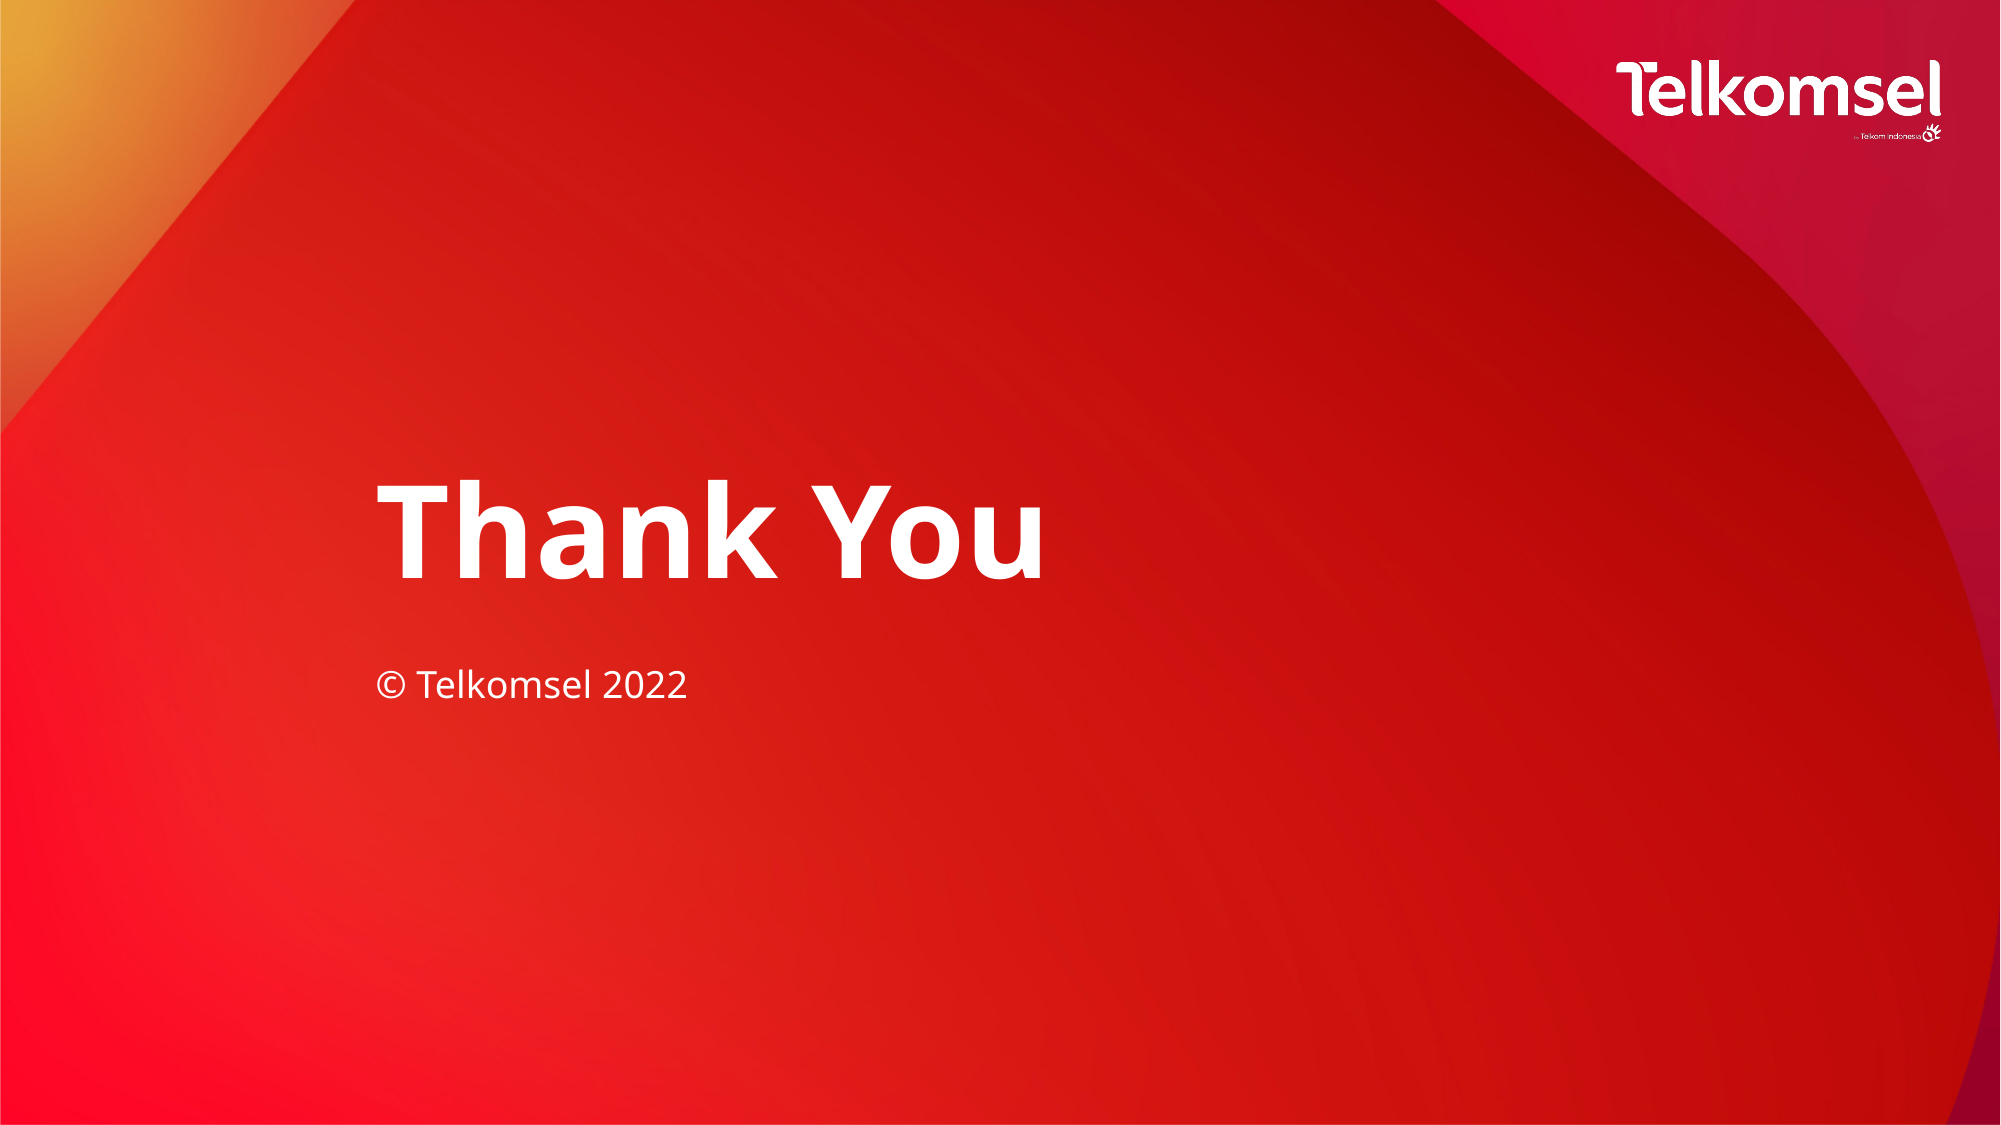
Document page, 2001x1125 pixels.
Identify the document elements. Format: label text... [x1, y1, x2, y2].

title Thank You [375, 319, 1115, 607]
list © Telkomsel 2022 [375, 660, 1114, 948]
picture [0, 0, 2001, 1125]
